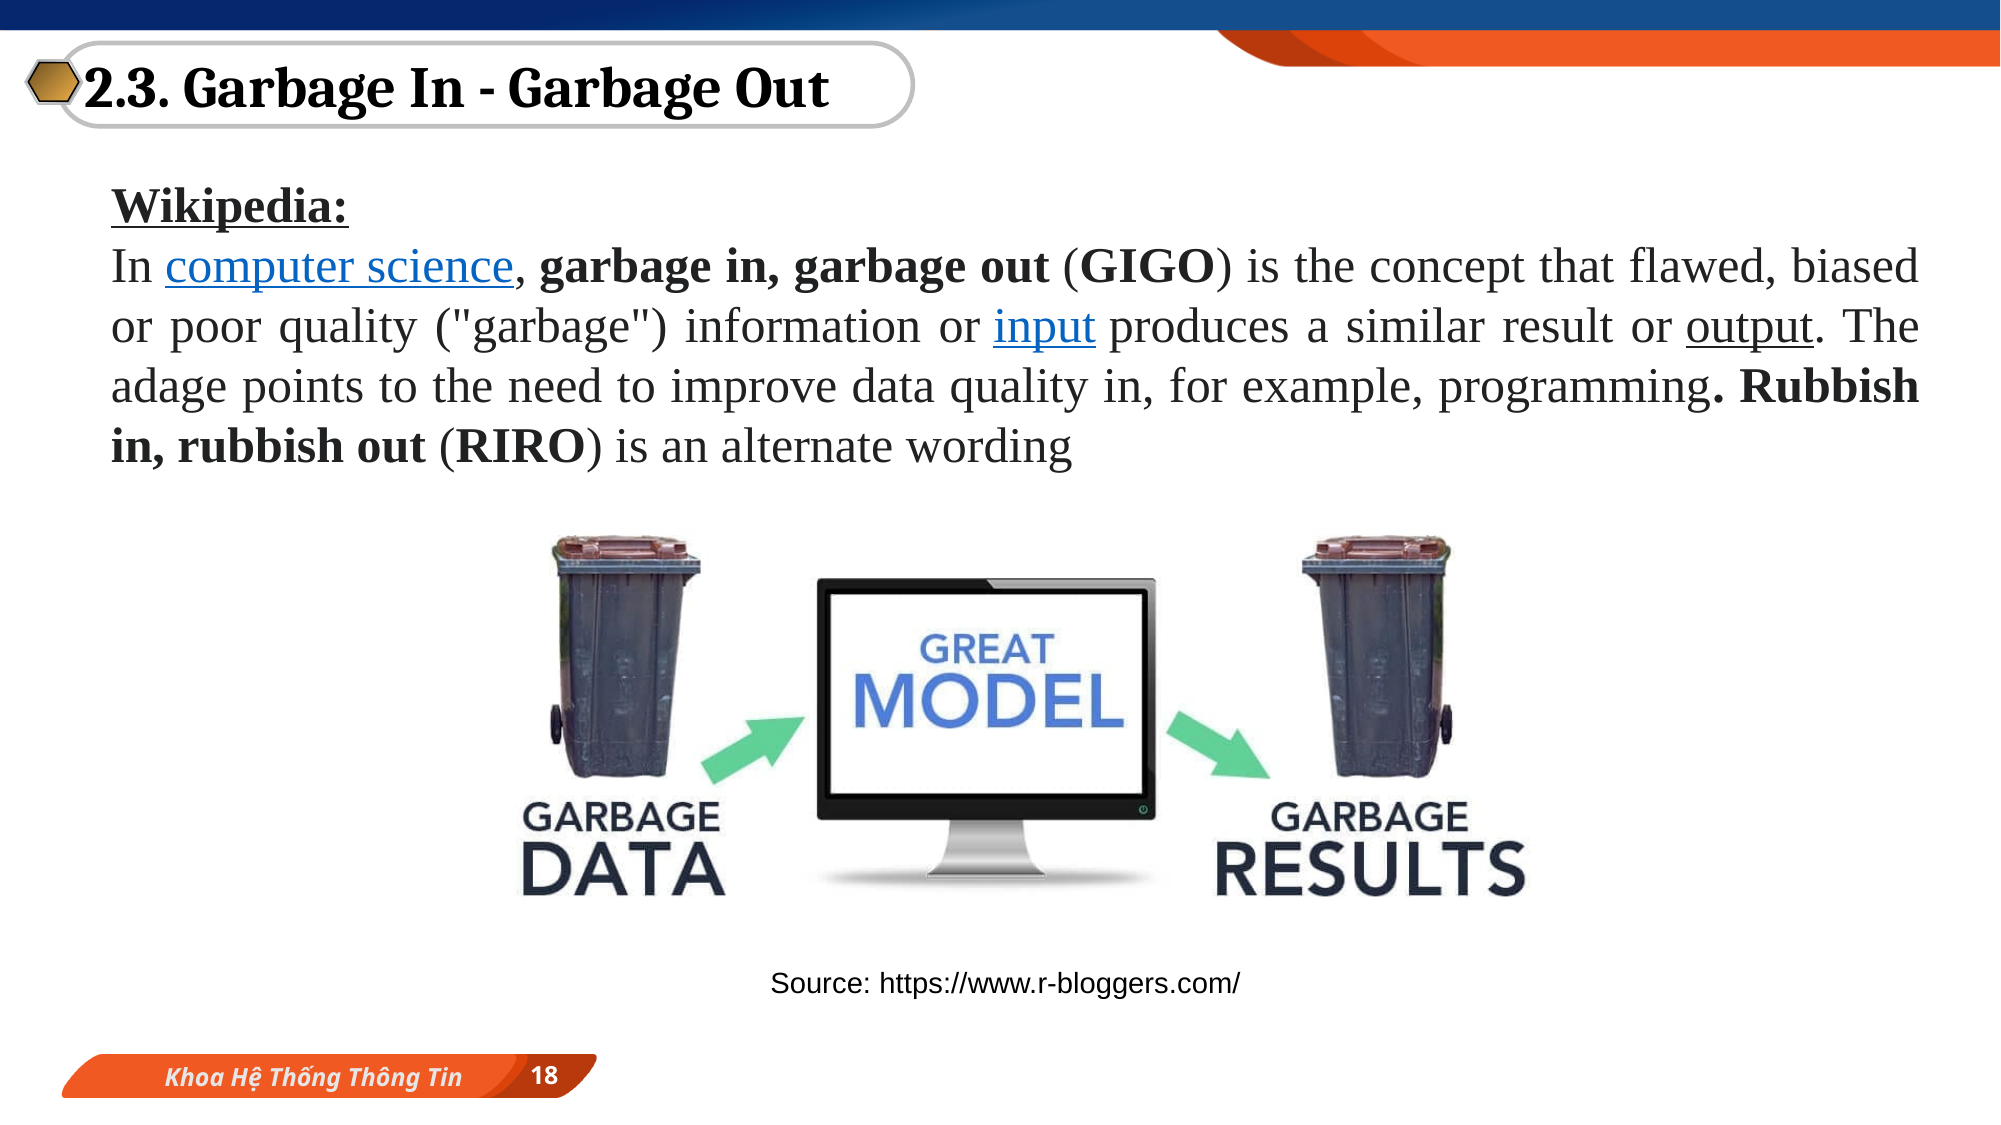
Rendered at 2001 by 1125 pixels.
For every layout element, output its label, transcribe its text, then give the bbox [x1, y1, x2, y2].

footer Khoa Hệ Thống Thông Tin [119, 1054, 508, 1098]
text_box Wikipedia: In computer science, garbage in, garbage out (GIGO) is the concept that flawed, biased or poor quality ("garbage") information or input produces a similar result or output. The adage points to the need to improve data quality in, for example, programming. Rubbish in, rubbish out (RIRO) is an alternate wording [96, 165, 1935, 481]
slide_number 18 [508, 1046, 574, 1106]
picture [491, 510, 1539, 930]
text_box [24, 42, 914, 127]
picture [0, 0, 2001, 71]
picture [34, 1017, 624, 1125]
text_box Source: https://www.r-bloggers.com/ [755, 956, 1257, 1007]
